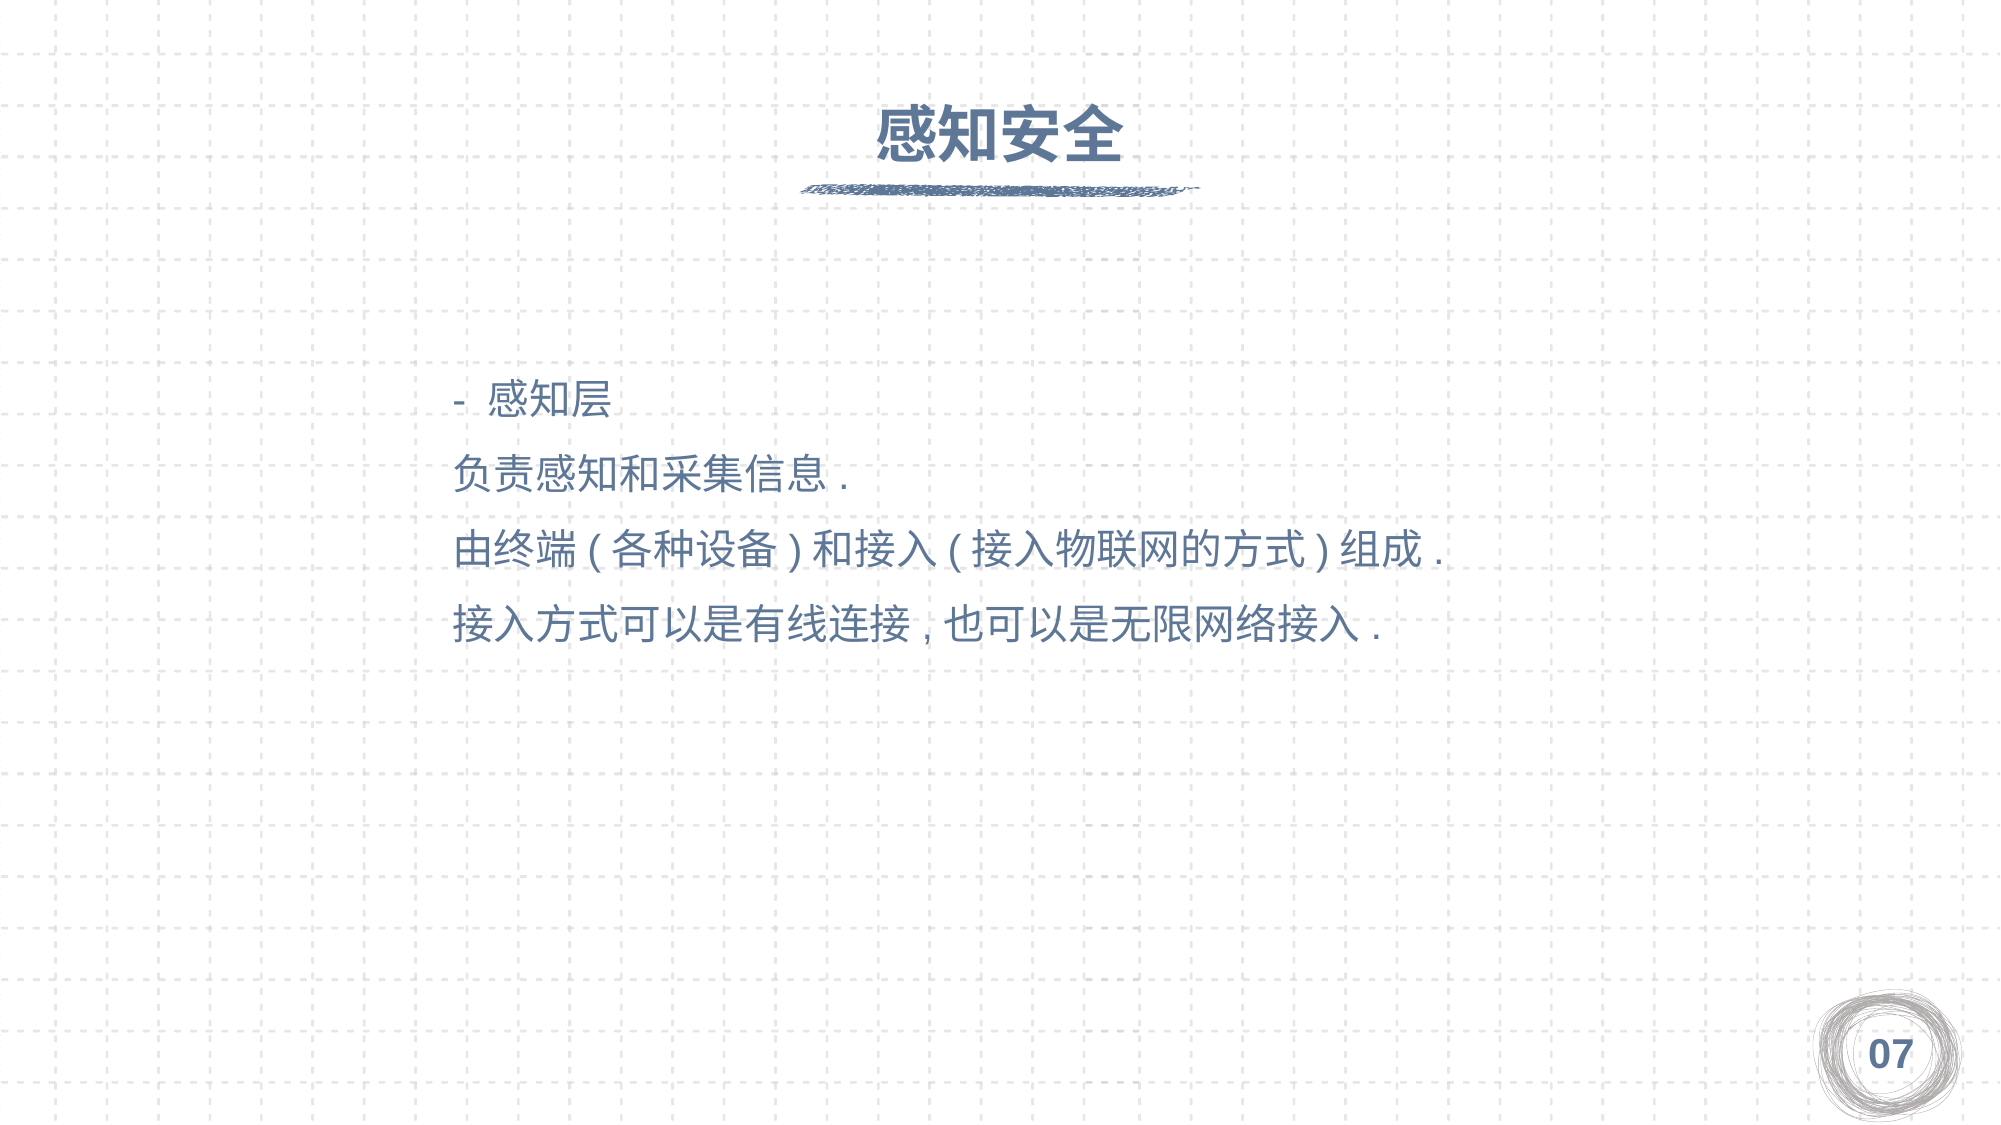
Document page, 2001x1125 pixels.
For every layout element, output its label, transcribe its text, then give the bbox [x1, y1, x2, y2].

text_box - 感知层 负责感知和采集信息. 由终端(各种设备)和接入(接入物联网的方式)组成. 接入方式可以是有线连接,也可以是无限网络接入. [437, 340, 1610, 655]
text_box [1915, 1049, 1960, 1114]
text_box [1841, 1082, 1859, 1100]
text_box 07 [1852, 1019, 1930, 1084]
text_box [1840, 1000, 1865, 1011]
text_box [1819, 1009, 1957, 1123]
text_box [1844, 1020, 1852, 1069]
text_box [1930, 1026, 1942, 1068]
text_box [1855, 995, 1892, 999]
text_box [1881, 997, 1944, 1022]
text_box [1884, 1005, 1919, 1017]
text_box [1812, 989, 1954, 1117]
text_box [1837, 1034, 1848, 1083]
text_box [1869, 1094, 1891, 1101]
text_box [1834, 1011, 1860, 1086]
text_box [1830, 1003, 1872, 1062]
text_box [798, 87, 1202, 198]
text_box [1853, 1009, 1917, 1019]
text_box [1940, 1064, 1957, 1094]
text_box [1852, 1084, 1912, 1094]
text_box [1880, 992, 1932, 1004]
